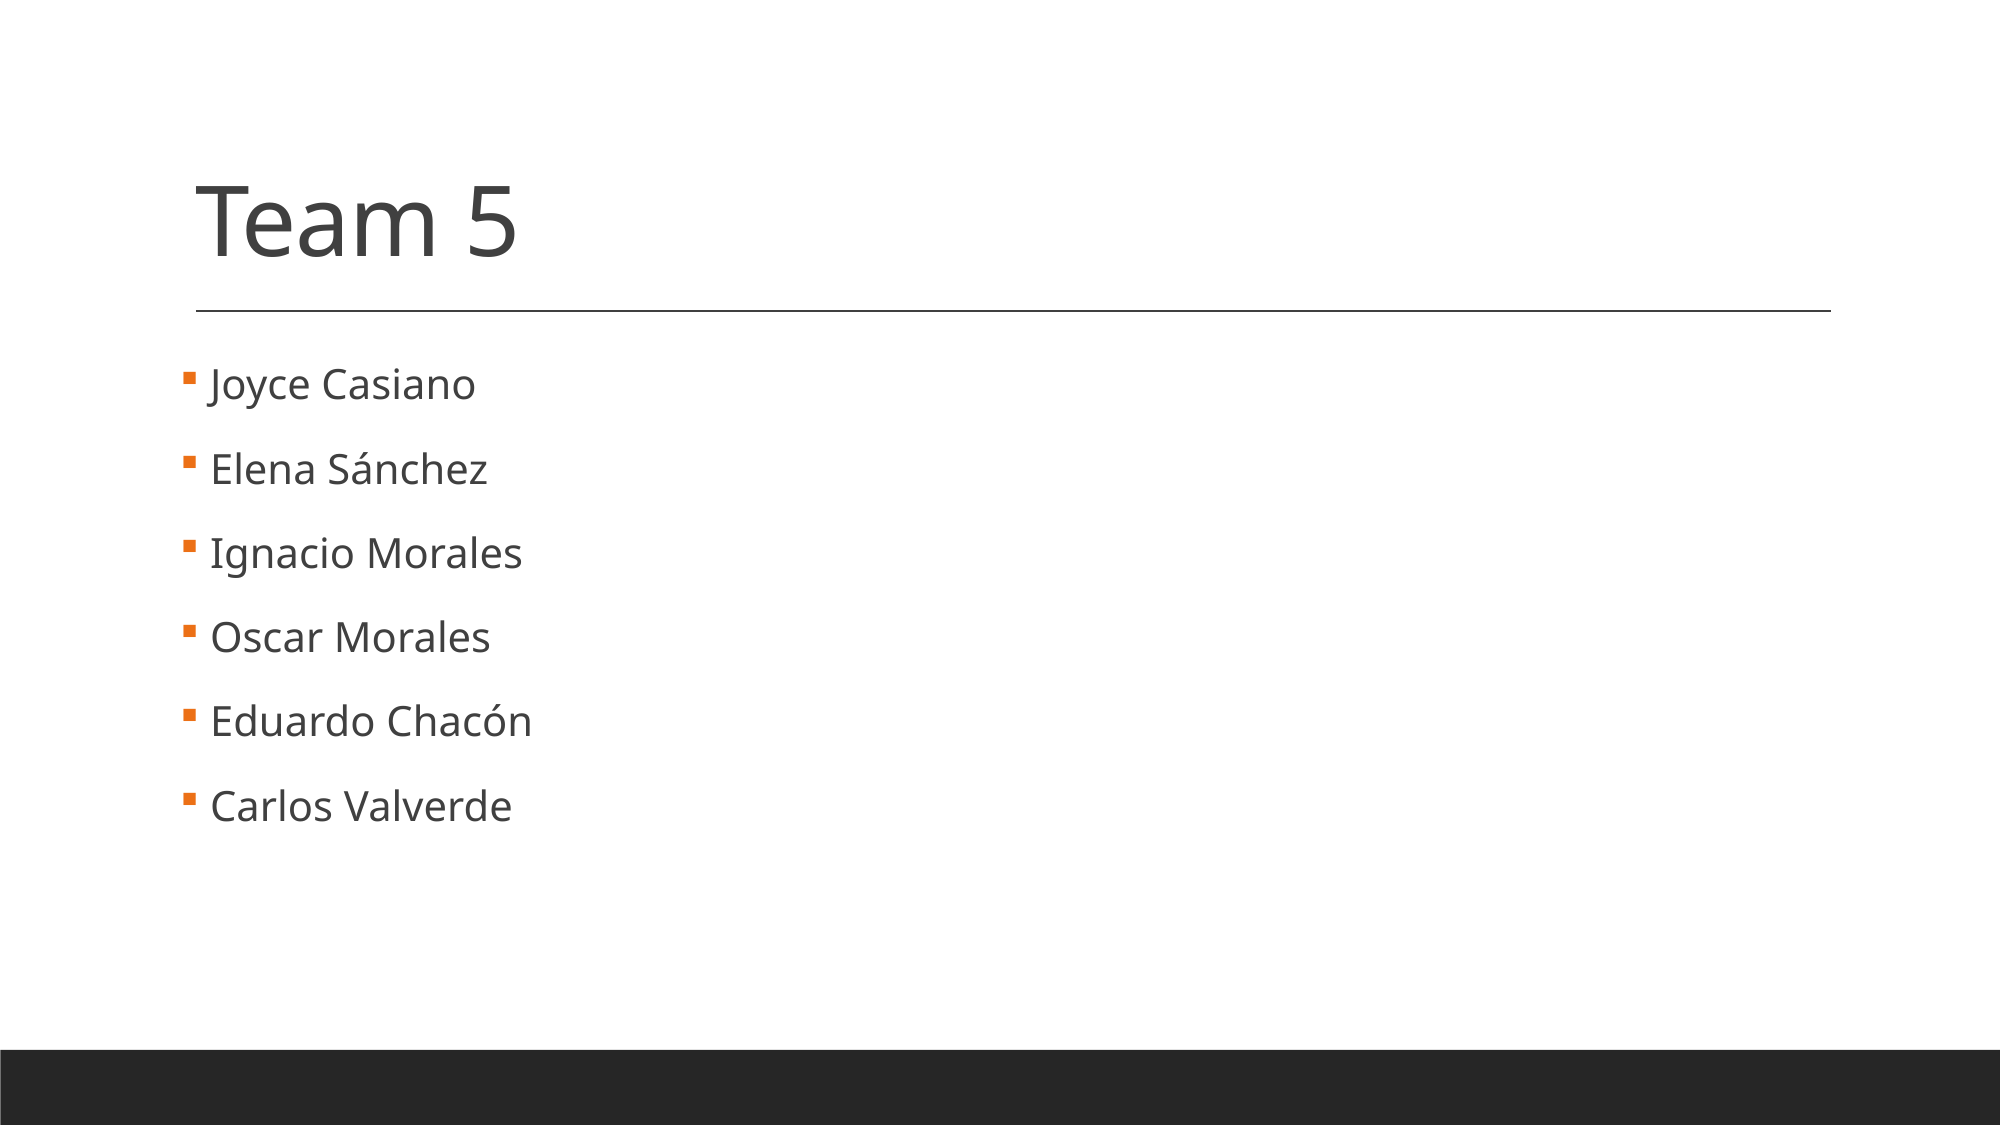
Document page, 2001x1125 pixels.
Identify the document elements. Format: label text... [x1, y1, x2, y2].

title Team 5 [180, 47, 1830, 285]
list Joyce Casiano Elena Sánchez Ignacio Morales Oscar Morales Eduardo Chacón Carlos Valverde [180, 345, 1830, 963]
